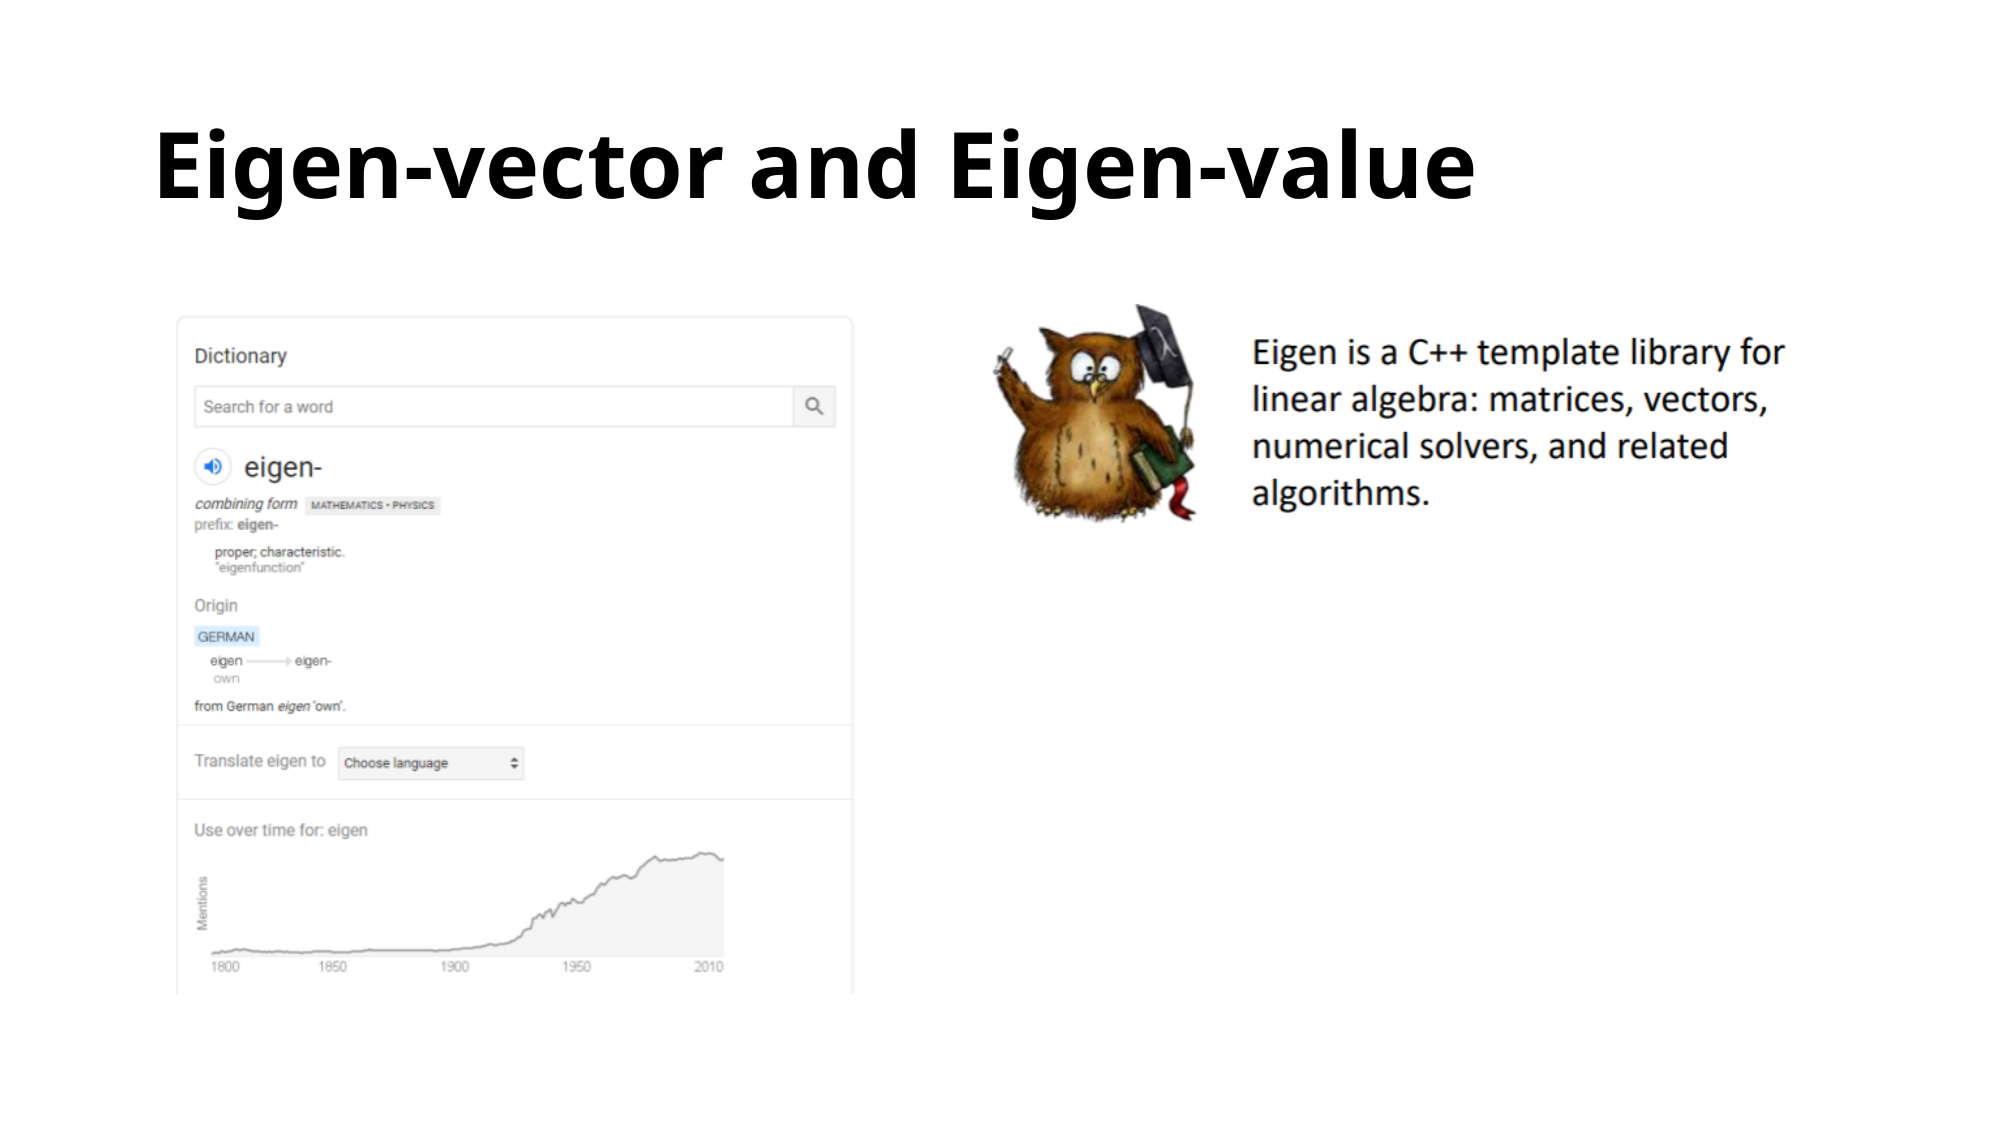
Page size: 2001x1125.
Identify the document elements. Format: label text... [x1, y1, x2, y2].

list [148, 299, 1852, 1014]
title Eigen-vector and Eigen-value [137, 59, 1863, 278]
